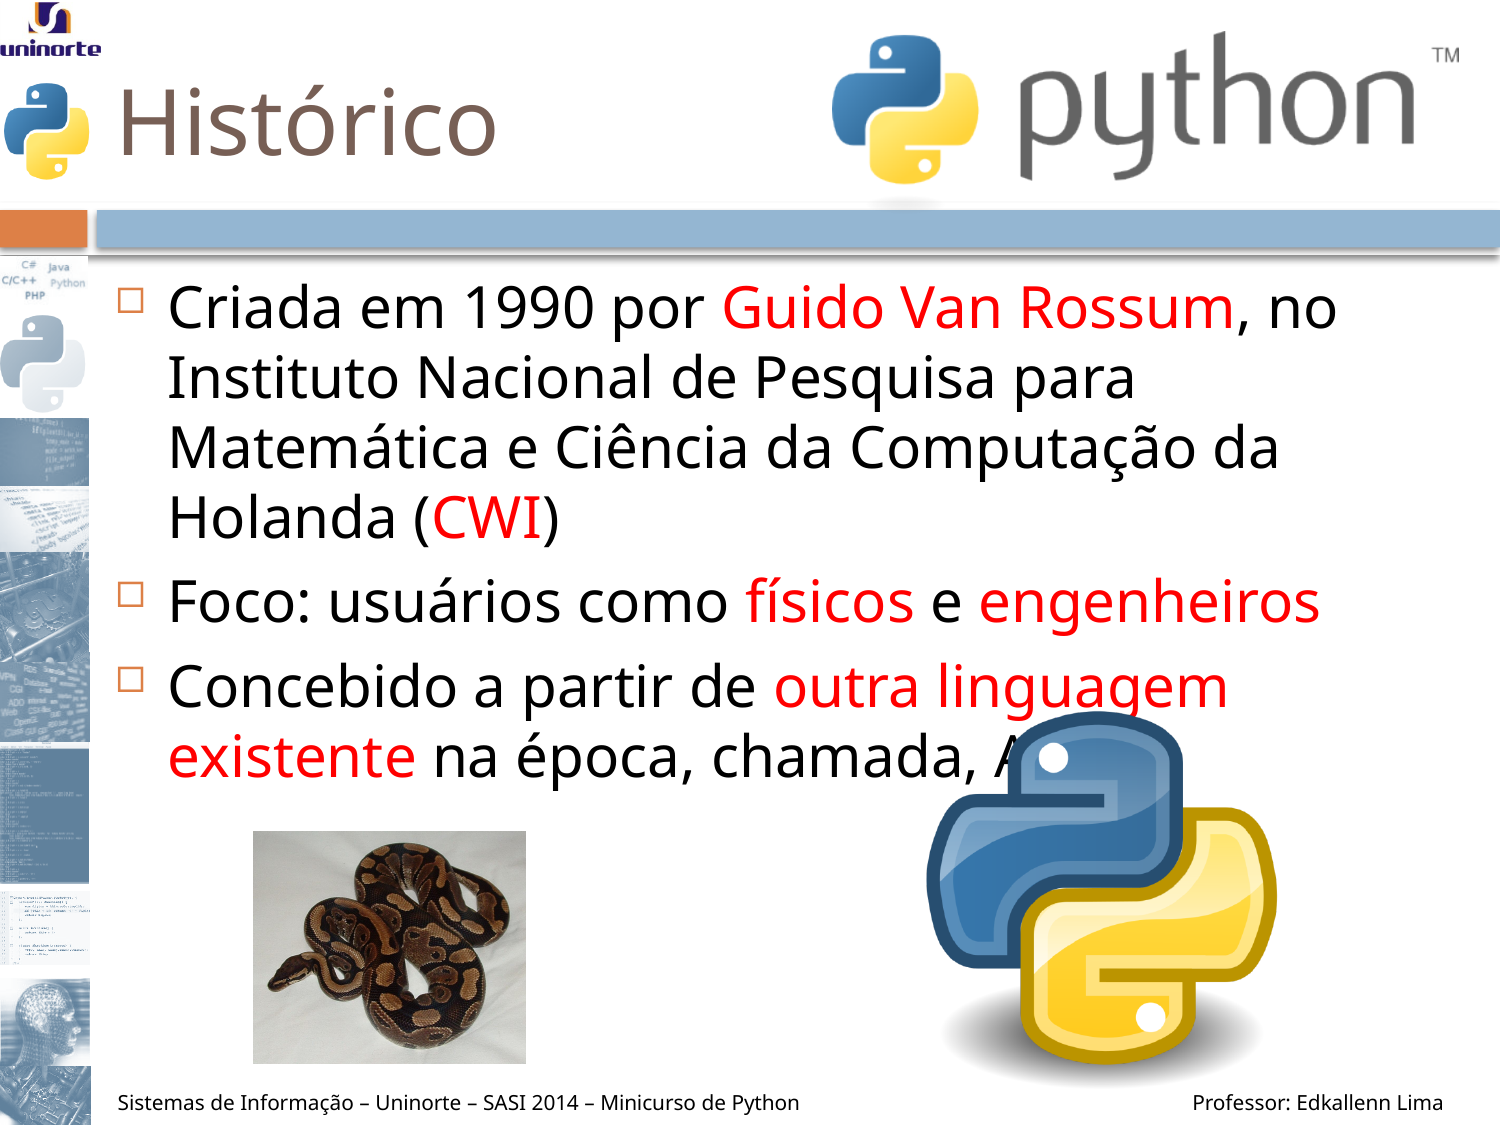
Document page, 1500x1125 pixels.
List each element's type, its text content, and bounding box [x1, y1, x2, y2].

title Histórico [100, 37, 827, 200]
picture [0, 2, 101, 56]
picture [253, 831, 526, 1065]
picture [4, 80, 95, 183]
list Criada em 1990 por Guido Van Rossum, no Instituto Nacional de Pesquisa para Matemática e Ciência da Computação da Holanda (CWI) Foco: usuários como físicos e engenheiros Concebido a partir de outra linguagem existente na época, chamada, ABC [100, 262, 1459, 1059]
picture [903, 701, 1300, 1099]
picture [831, 31, 1459, 215]
